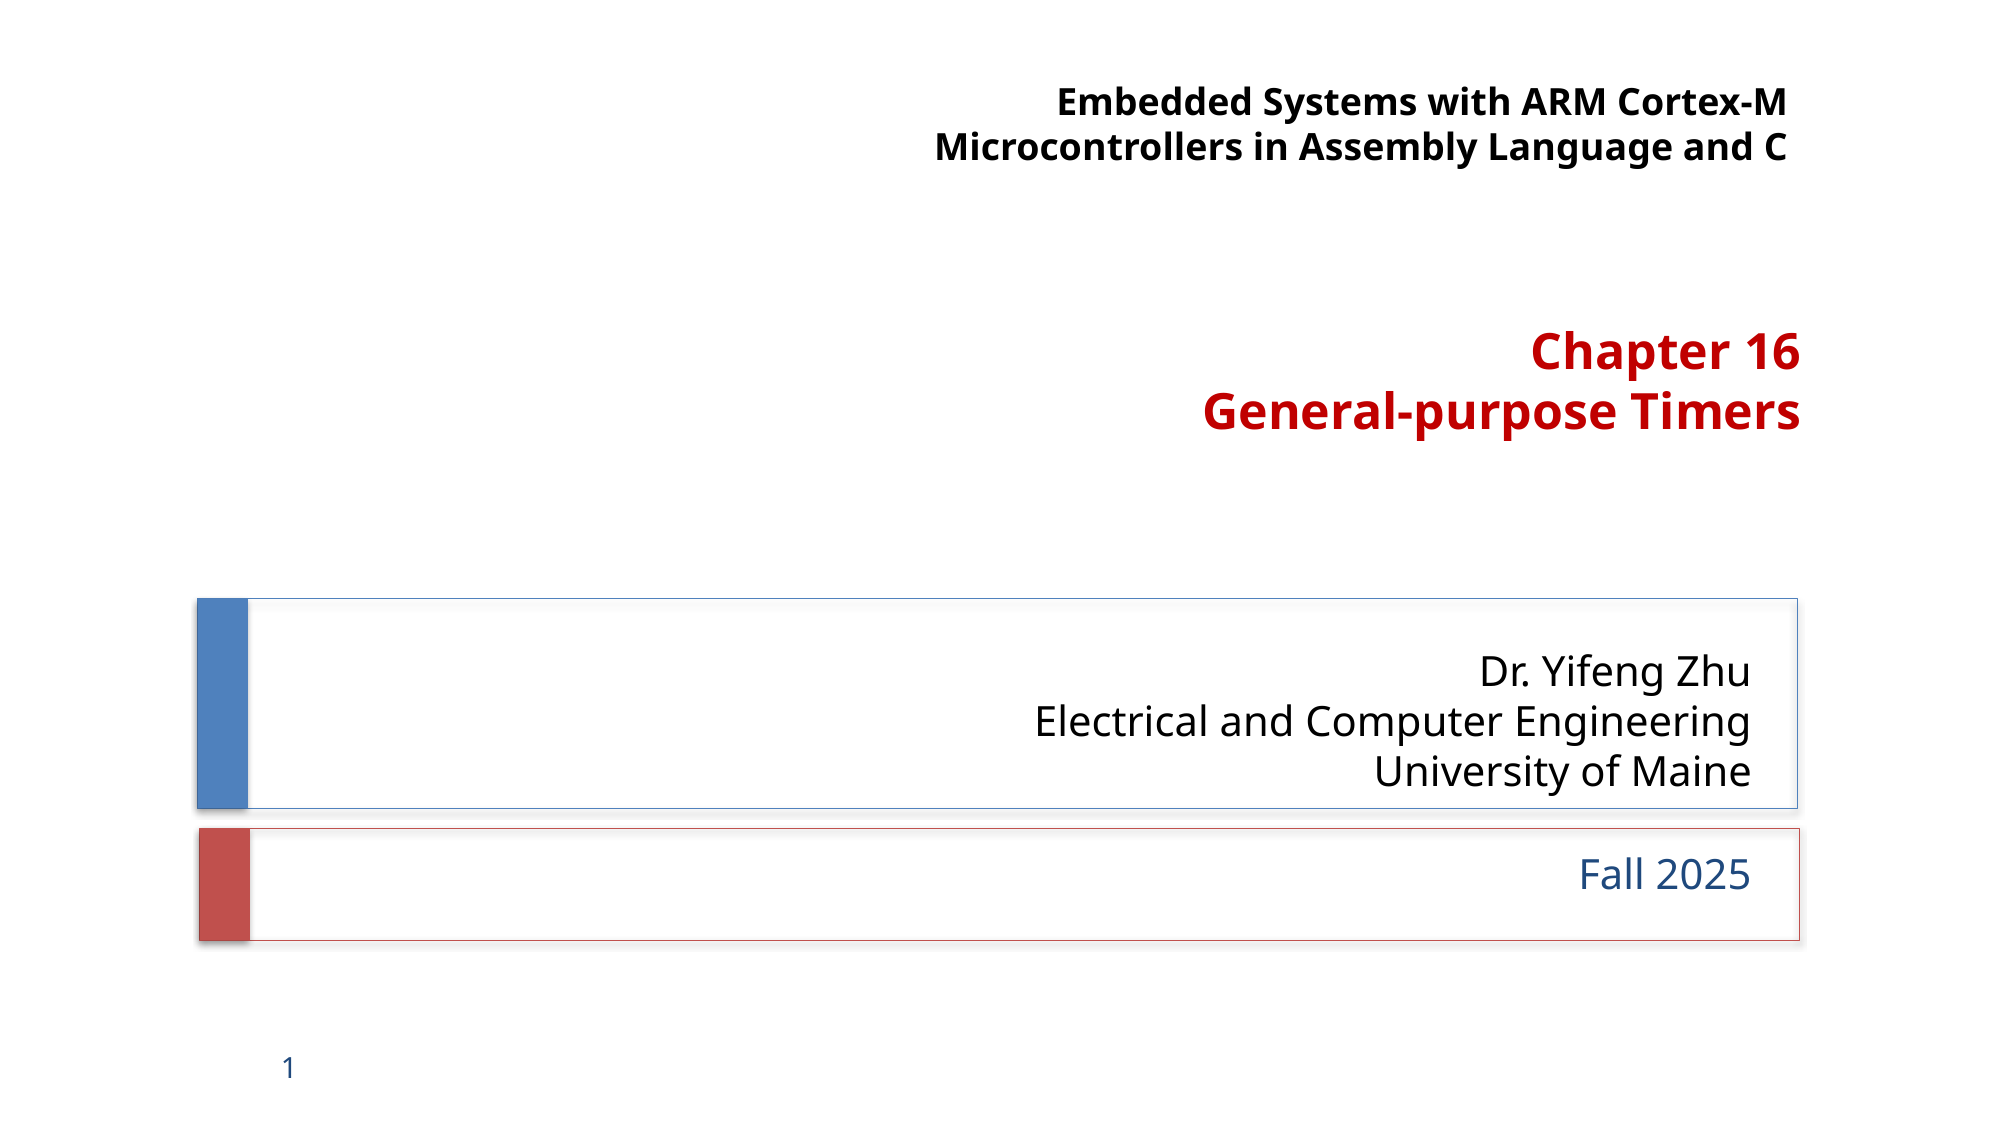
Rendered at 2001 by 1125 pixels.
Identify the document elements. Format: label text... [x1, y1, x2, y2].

text_box Chapter 16 General-purpose Timers [1187, 312, 1816, 448]
title Dr. Yifeng Zhu Electrical and Computer Engineering University of Maine [266, 637, 1767, 800]
slide_number 1 [265, 1042, 533, 1103]
subtitle Fall 2025 [266, 840, 1767, 929]
text_box Embedded Systems with ARM Cortex-M Microcontrollers in Assembly Language and C [741, 70, 1804, 176]
